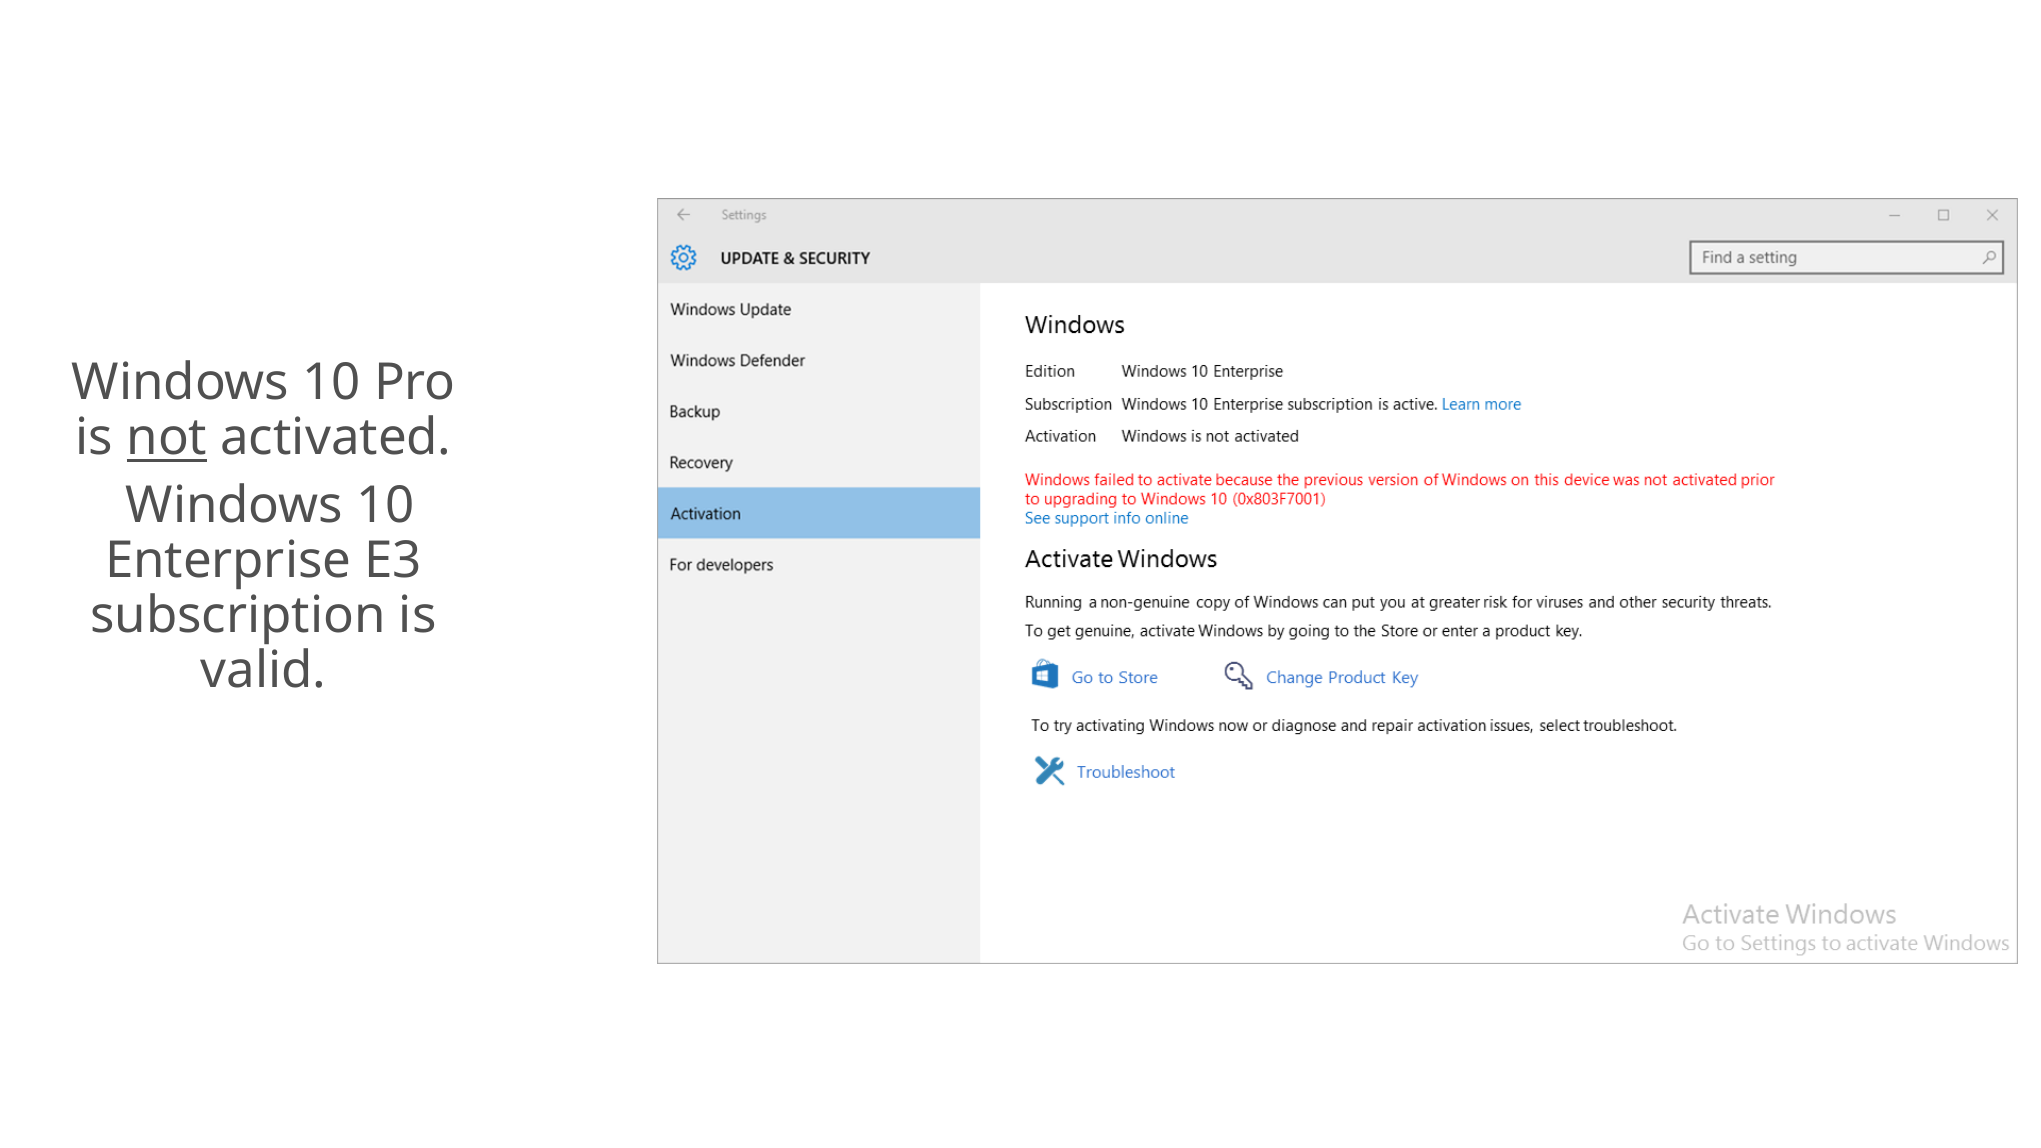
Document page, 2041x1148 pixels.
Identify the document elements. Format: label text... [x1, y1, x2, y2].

picture [657, 198, 2019, 965]
text_box Windows 10 Pro is not activated. Windows 10 Enterprise E3 subscription is valid. [30, 198, 497, 856]
